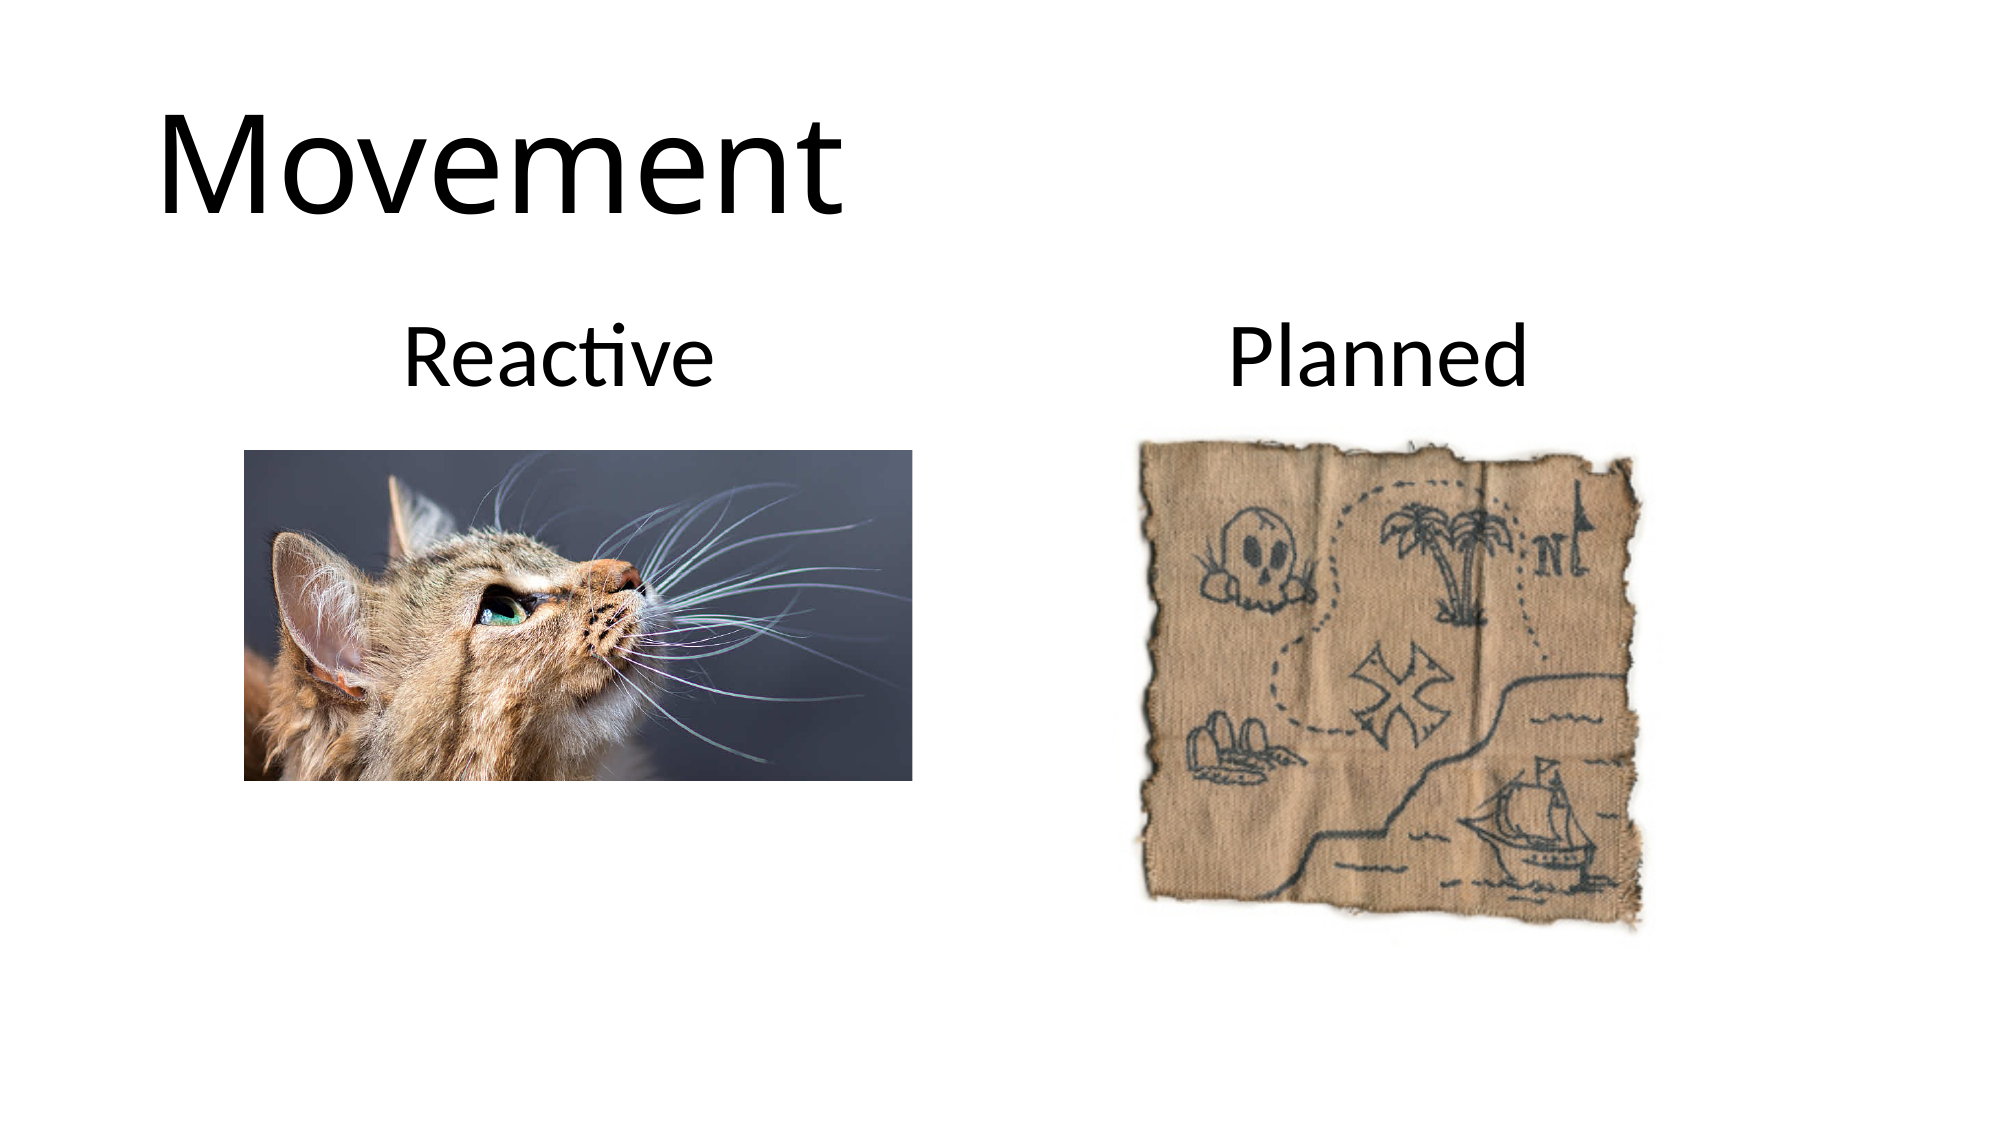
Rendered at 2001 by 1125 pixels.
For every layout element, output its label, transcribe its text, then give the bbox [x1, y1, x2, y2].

list Reactive [387, 299, 988, 1014]
list Planned [1212, 299, 1863, 1014]
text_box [1112, 420, 1663, 949]
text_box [244, 450, 913, 781]
title Movement [137, 59, 1863, 278]
